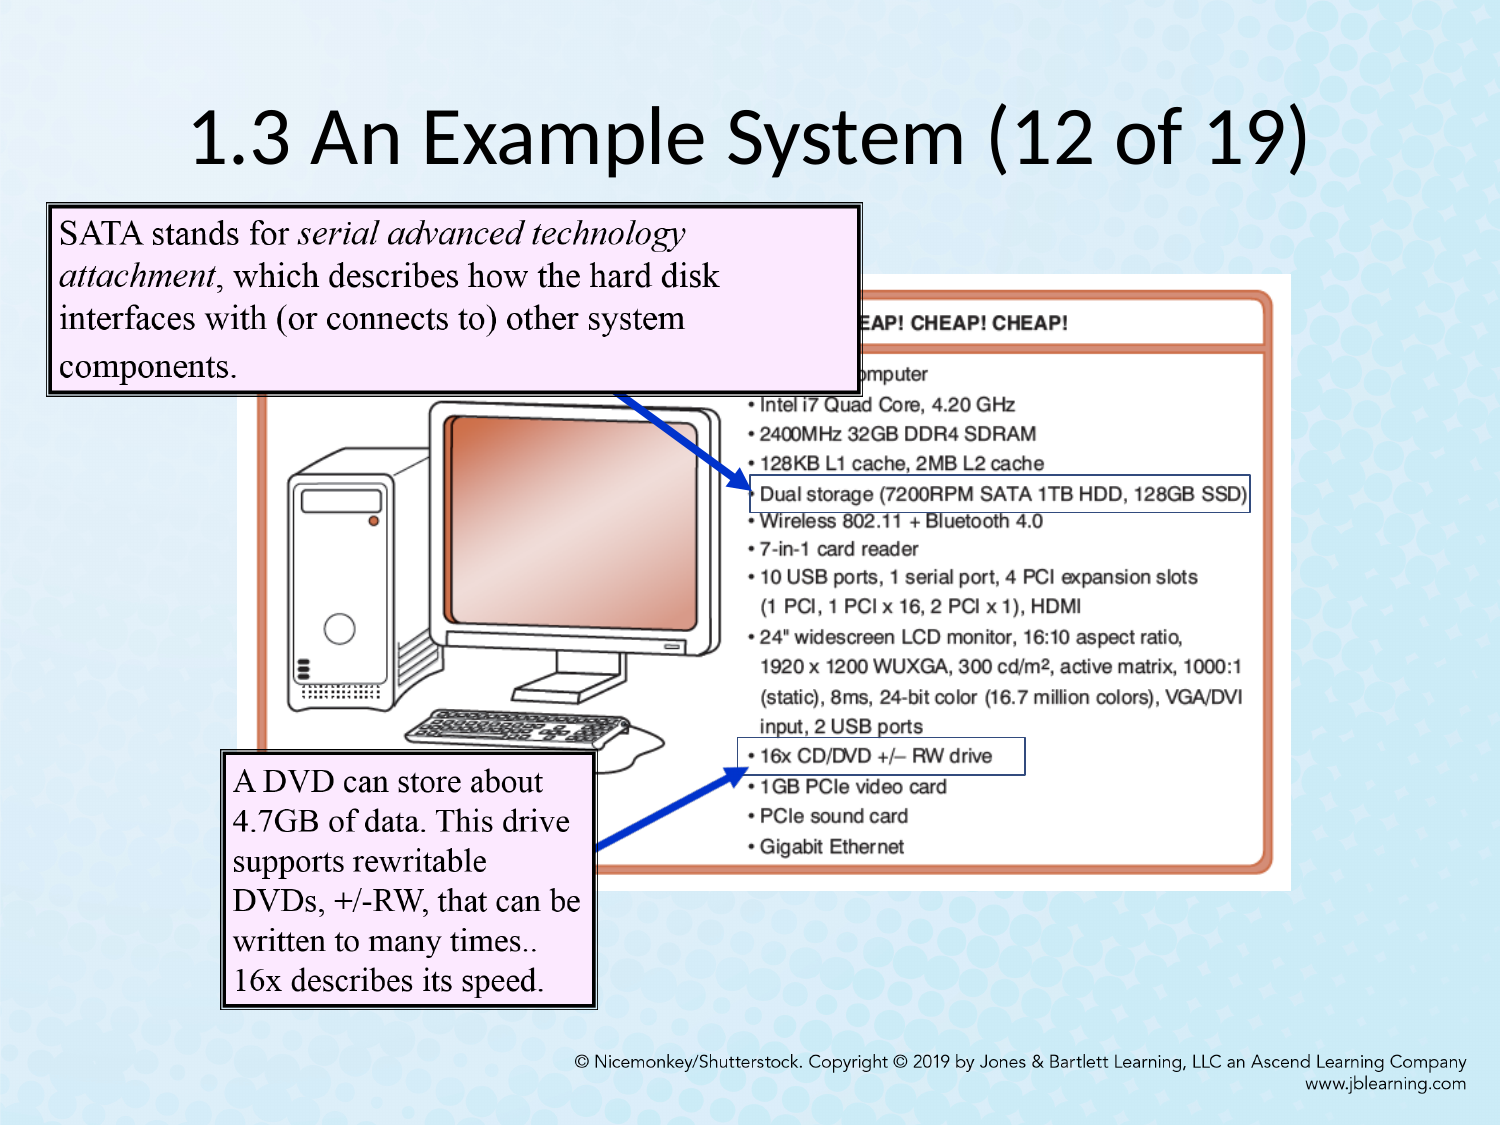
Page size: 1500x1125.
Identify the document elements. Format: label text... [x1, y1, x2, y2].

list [237, 274, 1291, 891]
title 1.3 An Example System (12 of 19) [112, 37, 1388, 225]
picture [0, 0, 1500, 1125]
